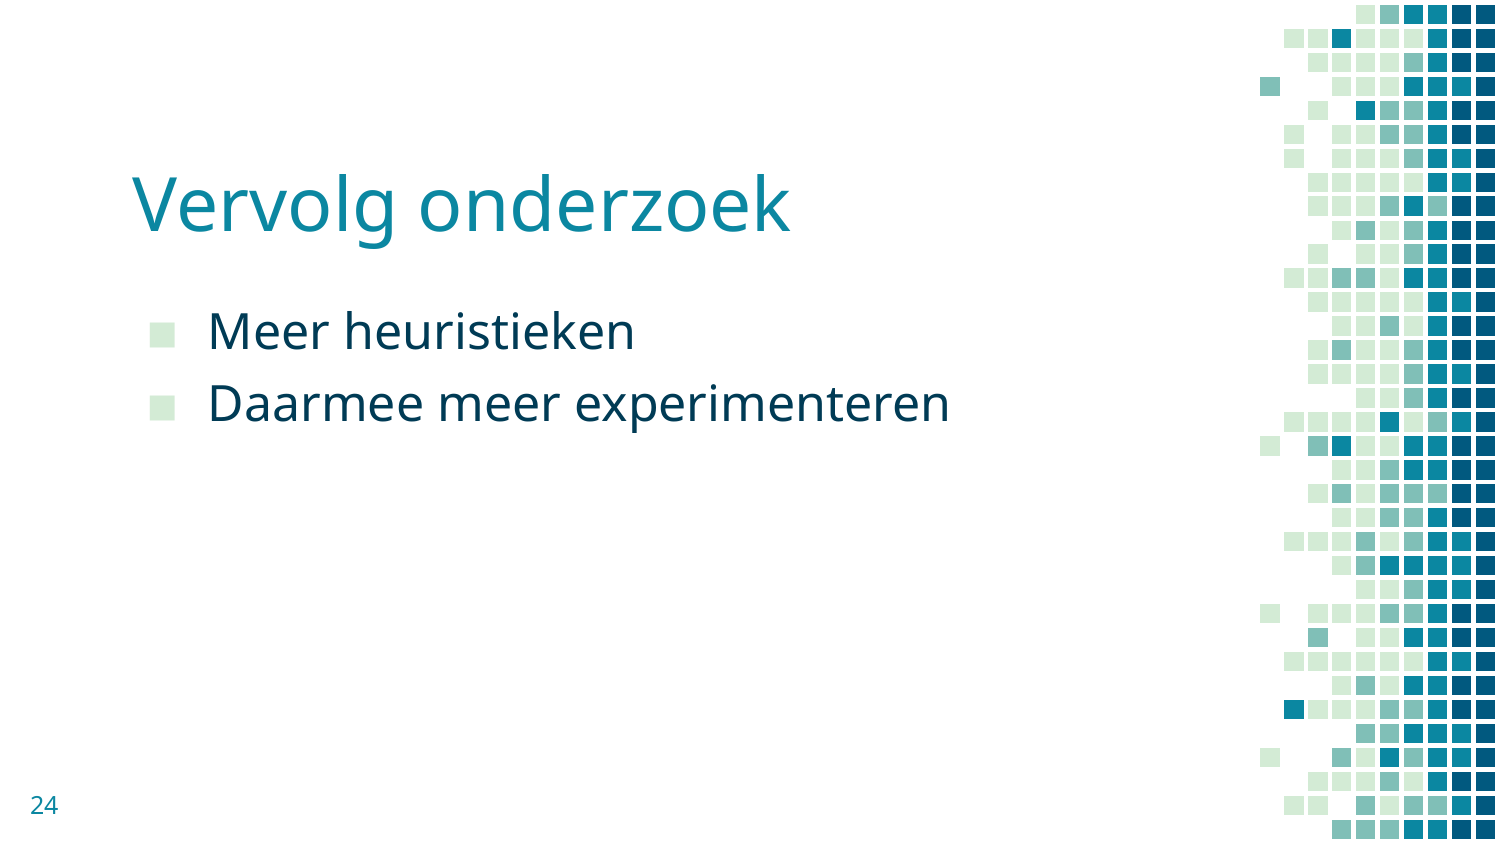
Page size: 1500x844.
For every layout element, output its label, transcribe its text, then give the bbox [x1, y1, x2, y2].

title Vervolg onderzoek [117, 121, 1227, 262]
slide_number 24 [15, 774, 105, 839]
list Meer heuristieken Daarmee meer experimenteren [117, 284, 1227, 774]
